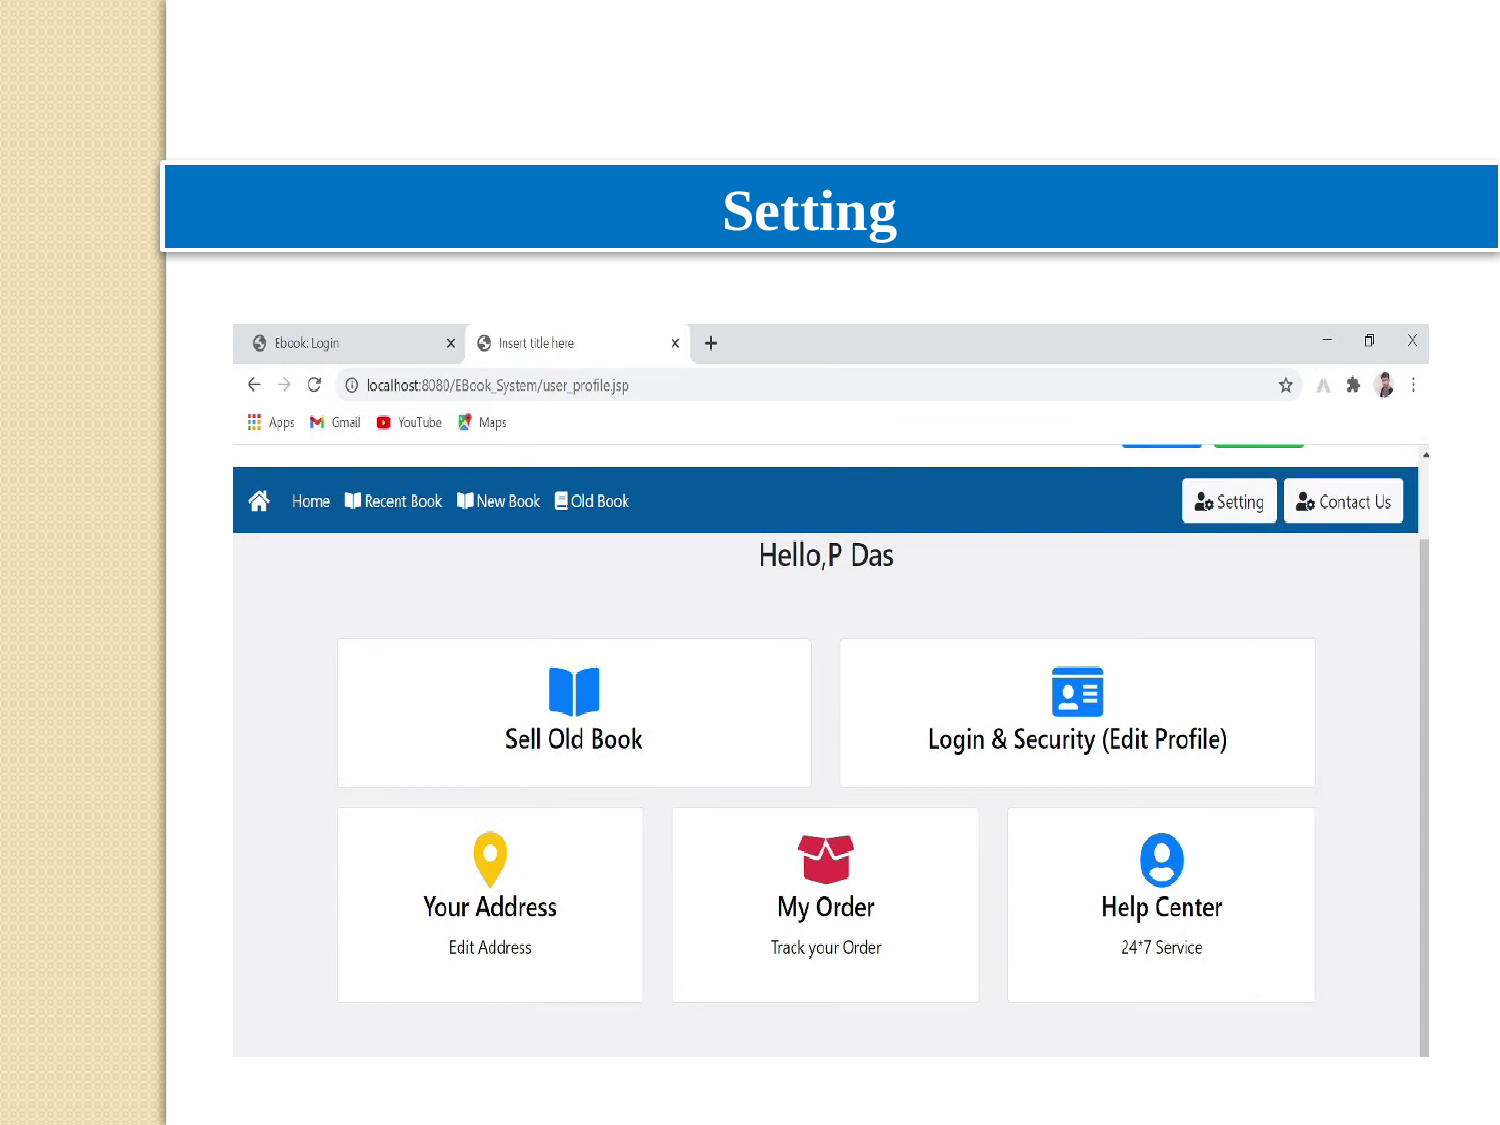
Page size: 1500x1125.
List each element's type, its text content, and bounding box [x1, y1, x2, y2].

text_box [160, 160, 1500, 252]
text_box Setting [707, 164, 913, 250]
picture [233, 324, 1430, 1057]
